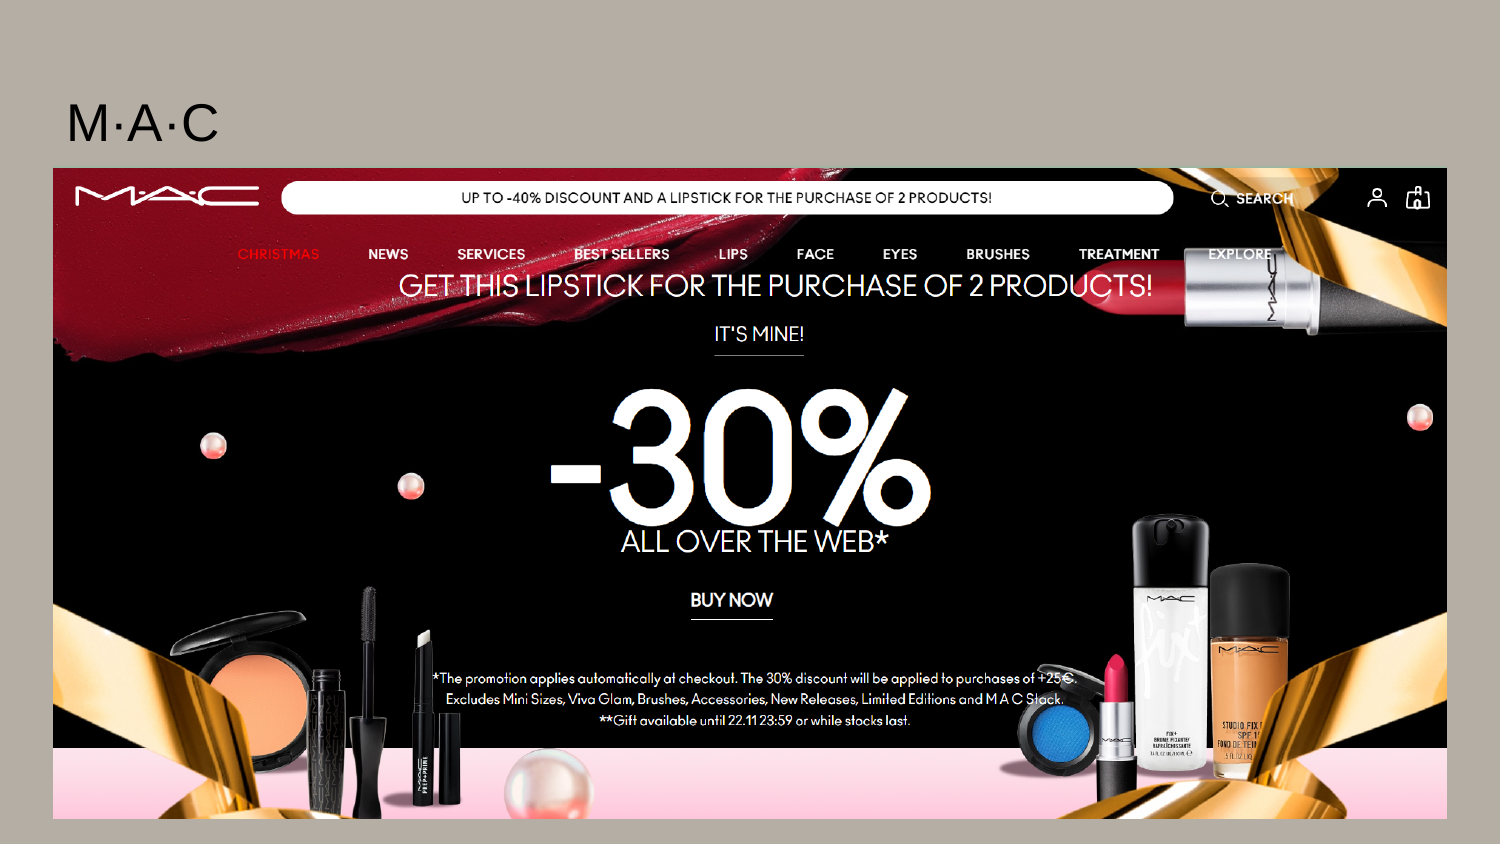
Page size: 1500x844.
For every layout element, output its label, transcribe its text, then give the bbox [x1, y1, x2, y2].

picture [53, 166, 1447, 819]
title M·A·C [51, 72, 1449, 167]
